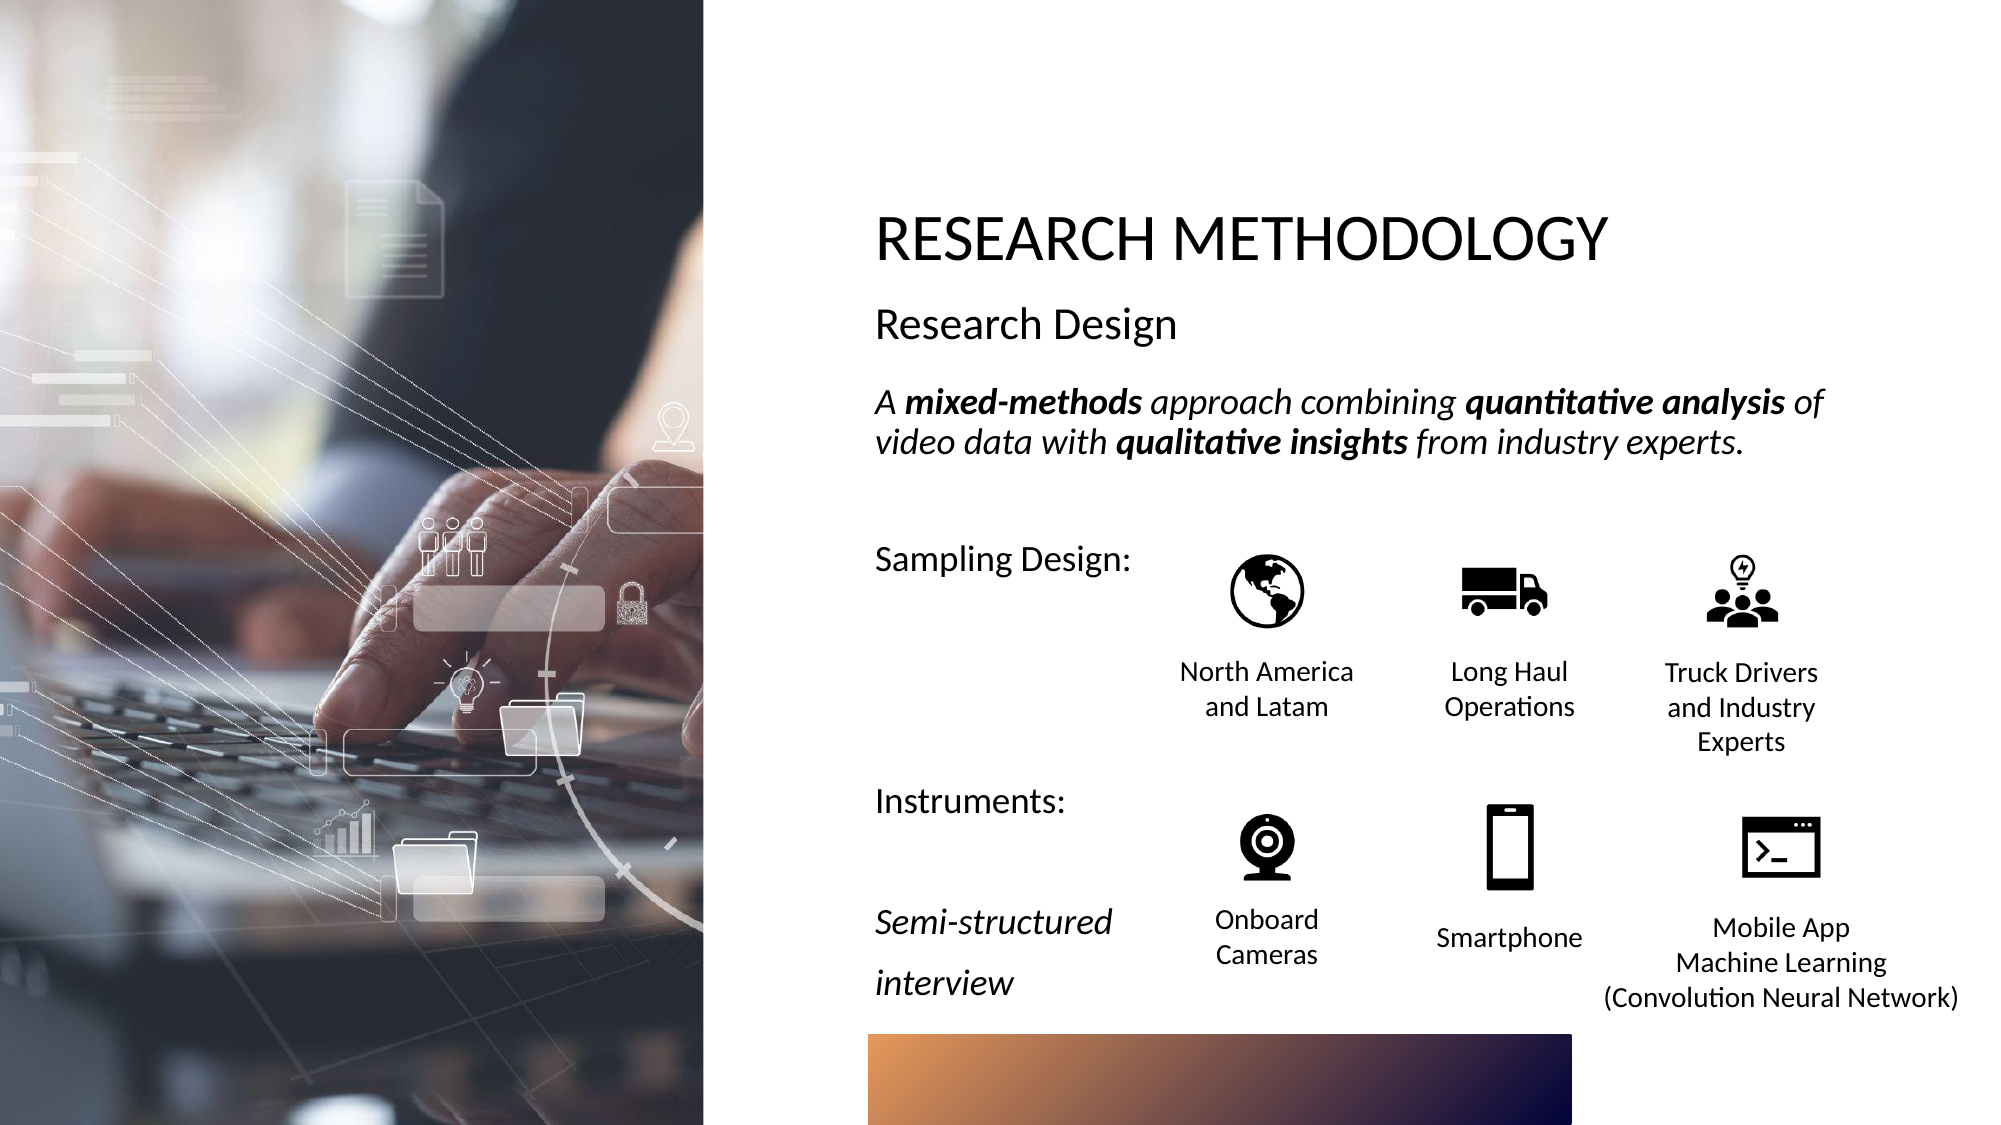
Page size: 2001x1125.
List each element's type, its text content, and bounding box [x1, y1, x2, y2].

picture [1220, 544, 1314, 639]
title RESEARCH METHODOLOGY Research Design [859, 76, 1884, 357]
picture [1220, 800, 1314, 894]
picture [1694, 544, 1789, 639]
text_box Smartphone [1404, 902, 1578, 996]
picture [1734, 800, 1829, 894]
text_box North America and Latam [1161, 637, 1373, 731]
list A mixed-methods approach combining quantitative analysis of video data with qualitative insights from industry experts. Sampling Design: Instruments: Semi-structured interview [859, 375, 1884, 1017]
text_box Long Haul Operations [1404, 637, 1616, 731]
text_box Onboard Cameras [1161, 885, 1373, 979]
picture [1457, 544, 1552, 639]
text_box Mobile App Machine Learning (Convolution Neural Network) [1578, 893, 1985, 1068]
picture [0, 0, 704, 1125]
picture [1463, 800, 1557, 894]
text_box Truck Drivers and Industry Experts [1636, 637, 1848, 780]
